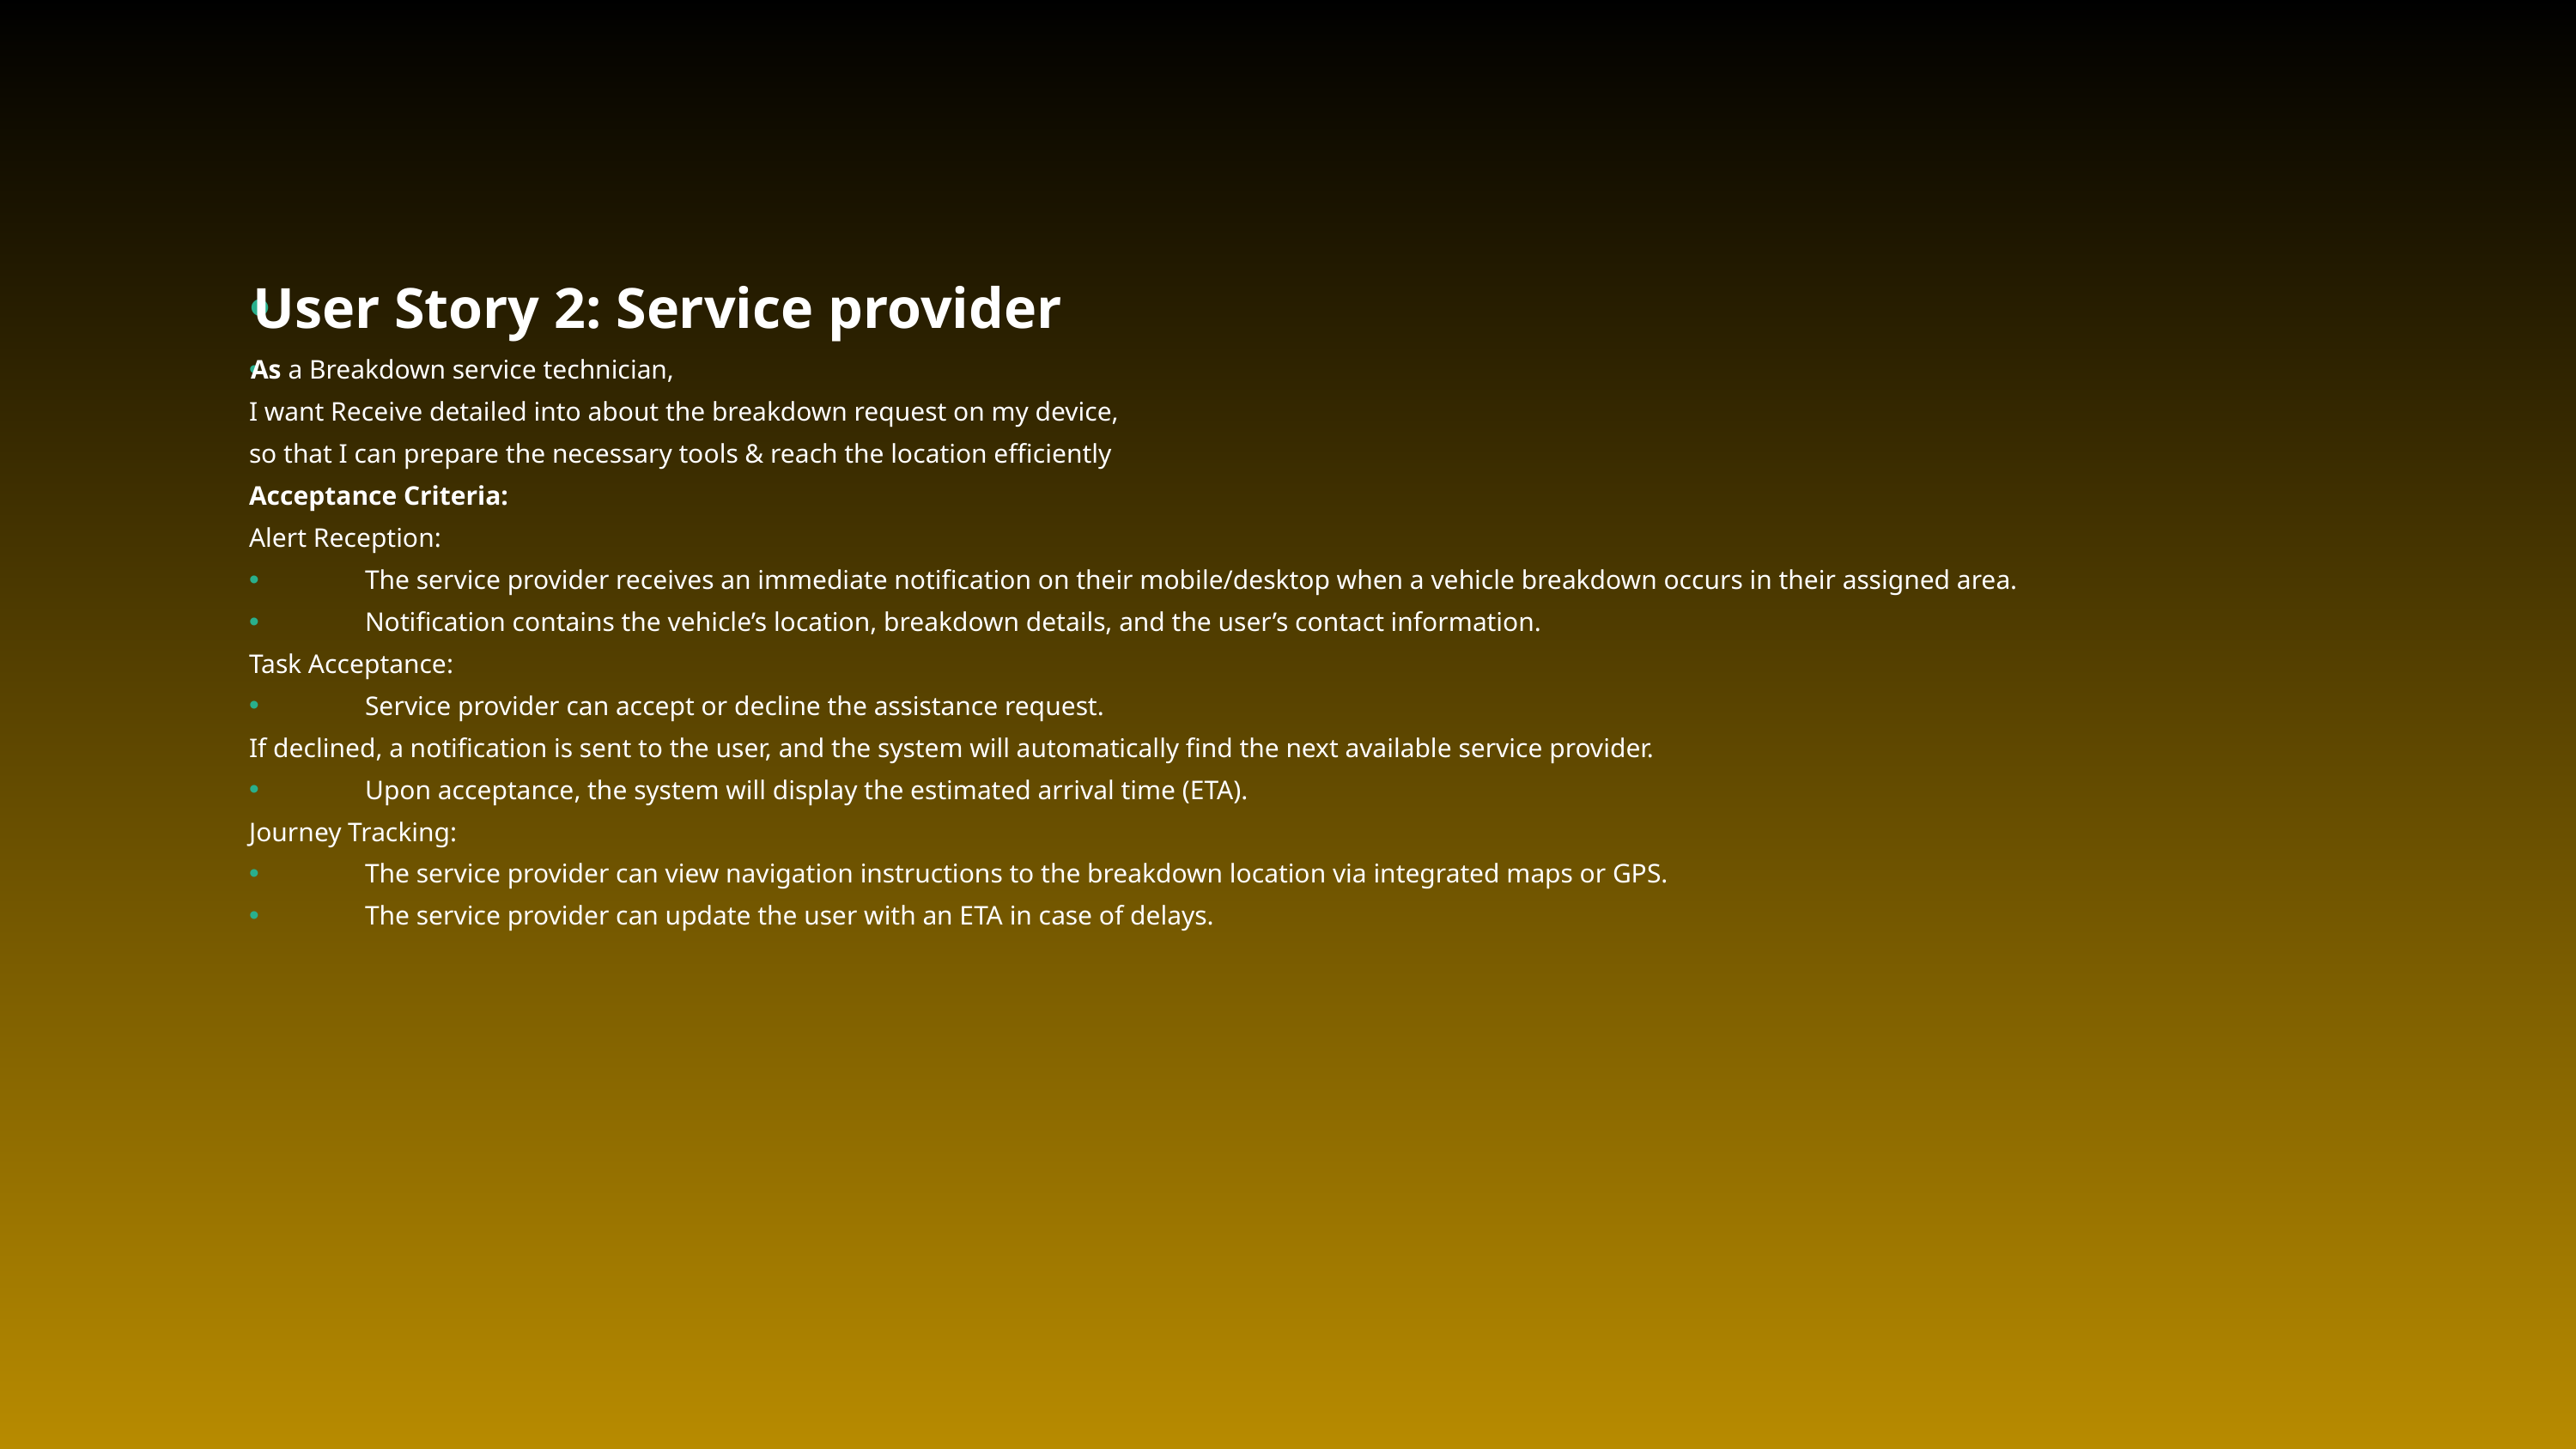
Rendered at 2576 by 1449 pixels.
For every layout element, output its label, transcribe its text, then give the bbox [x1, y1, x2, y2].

text_box [273, 207, 2303, 483]
text_box User Story 2: Service provider As a Breakdown service technician, I want Receive detailed into about the breakdown request on my device, so that I can prepare the necessary tools & reach the location efficiently Acceptance Criteria: Alert Reception: The service provider receives an immediate notification on their mobile/desktop when a vehicle breakdown occurs in their assigned area. Notification contains the vehicle’s location, breakdown details, and the user’s contact information. Task Acceptance: Service provider can accept or decline the assistance request. If declined, a notification is sent to the user, and the system will automatically find the next available service provider. Upon acceptance, the system will display the estimated arrival time (ETA). Journey Tracking: The service provider can view navigation instructions to the breakdown location via integrated maps or GPS. The service provider can update the user with an ETA in case of delays. [236, 262, 2265, 971]
